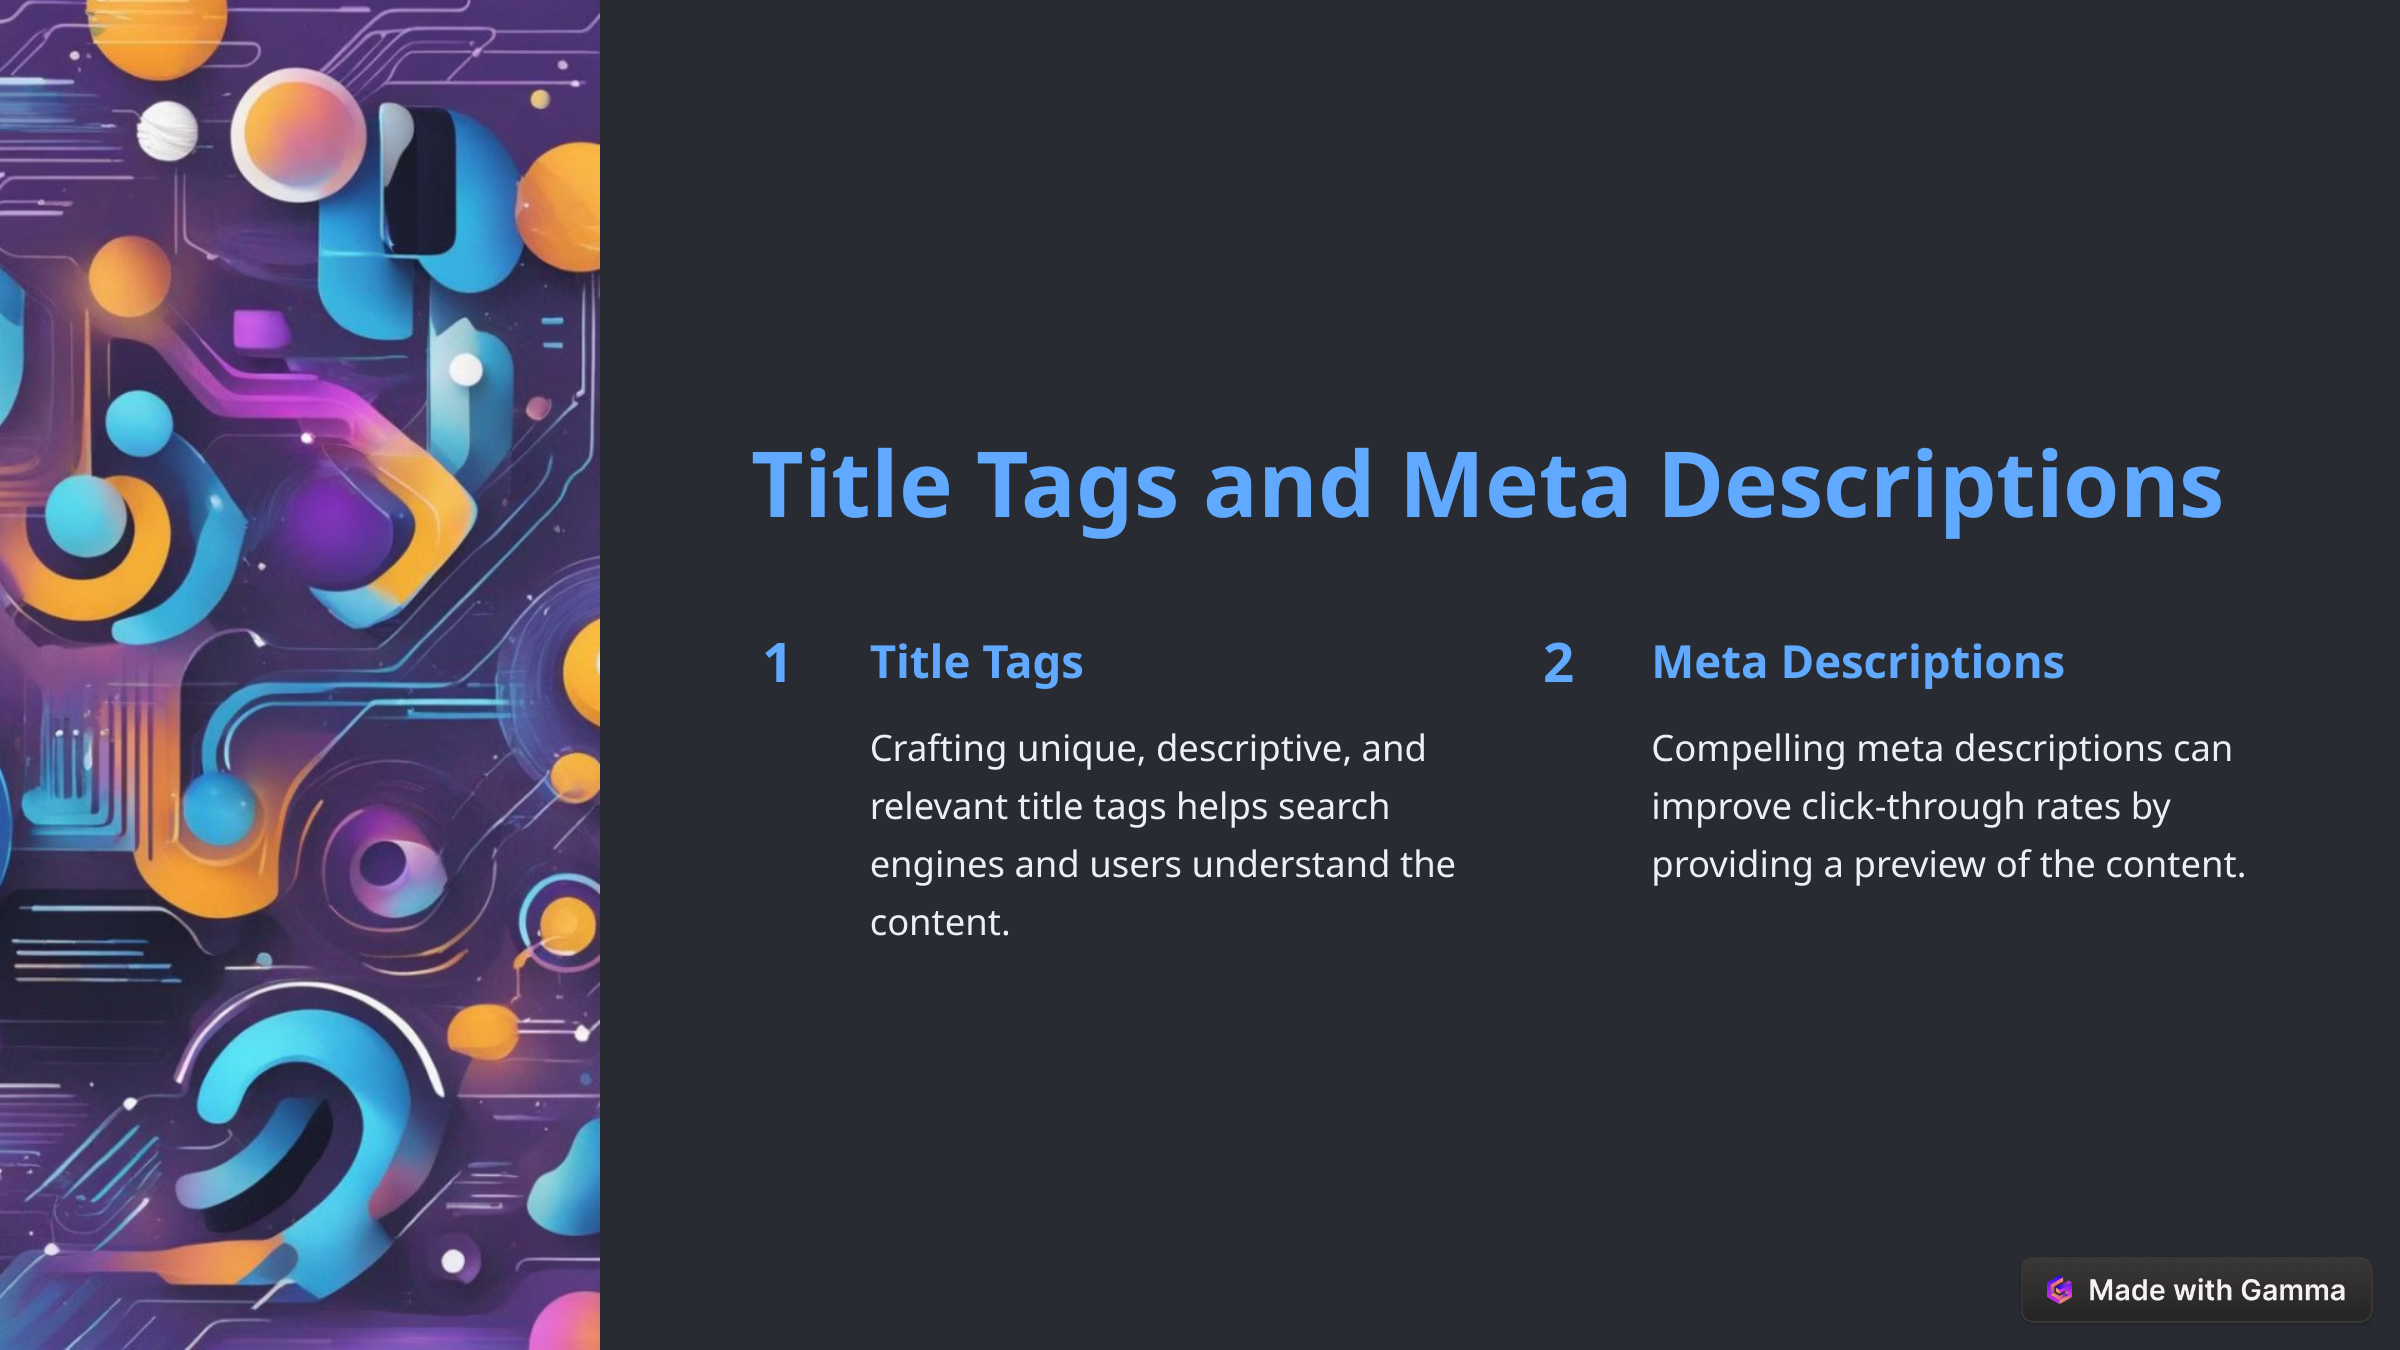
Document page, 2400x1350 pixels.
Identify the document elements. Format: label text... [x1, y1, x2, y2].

text_box [600, 0, 2400, 1350]
text_box Compelling meta descriptions can improve click-through rates by providing a preview of the content. [1636, 702, 2264, 936]
text_box Crafting unique, descriptive, and relevant title tags helps search engines and users understand the content. [855, 702, 1482, 936]
picture [0, 0, 600, 1350]
text_box [736, 611, 819, 694]
text_box Title Tags [855, 623, 1311, 681]
text_box [1518, 611, 1601, 694]
picture [2008, 1244, 2385, 1335]
text_box 2 [1543, 618, 1575, 687]
text_box Meta Descriptions [1636, 623, 2093, 681]
text_box Title Tags and Meta Descriptions [736, 414, 2047, 529]
text_box 1 [767, 618, 788, 687]
